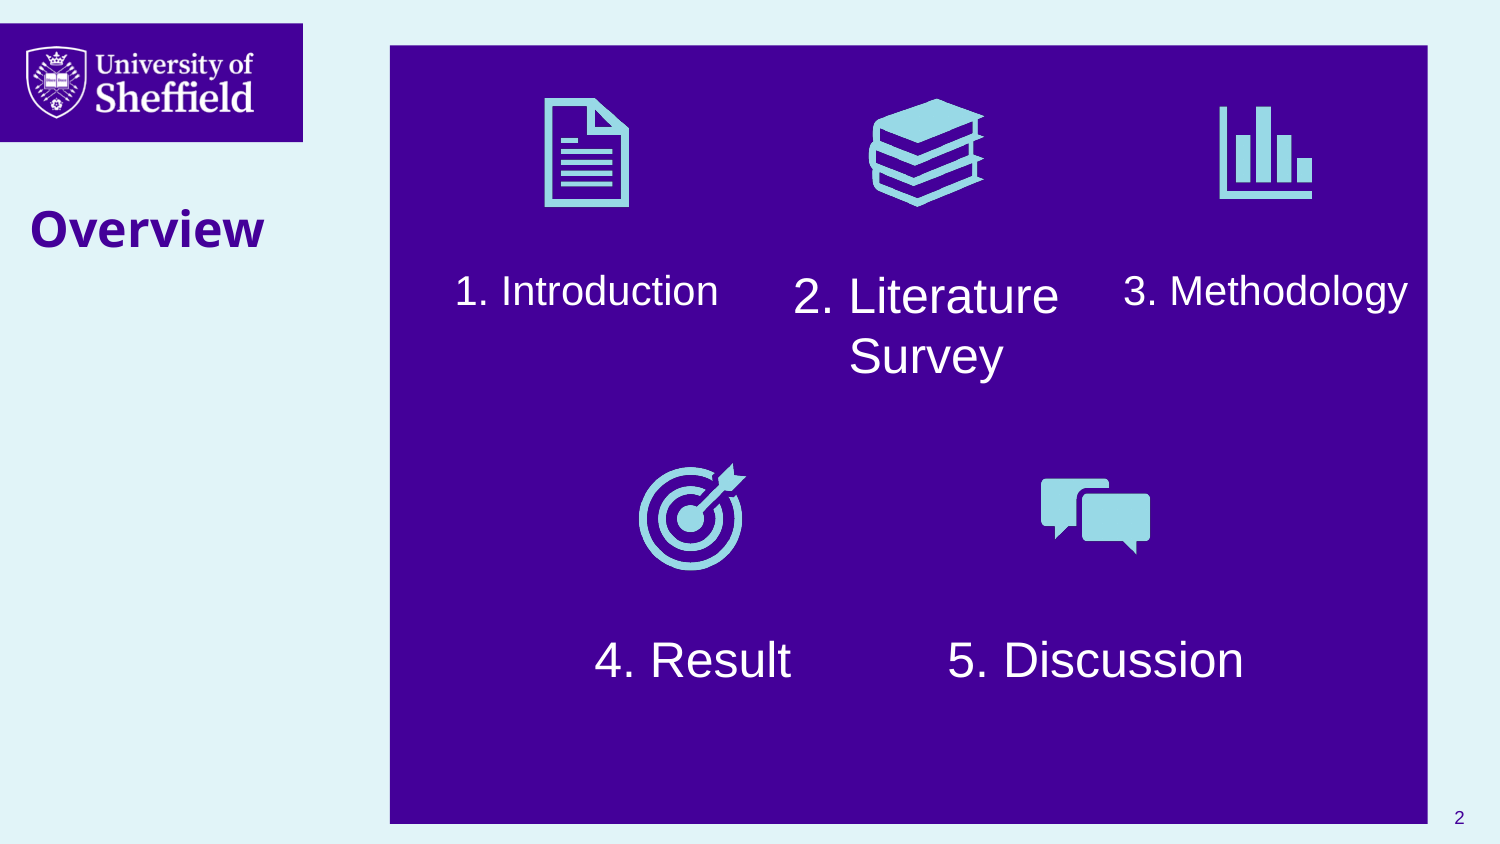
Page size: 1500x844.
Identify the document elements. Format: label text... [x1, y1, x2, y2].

slide_number 2 [1402, 786, 1480, 844]
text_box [407, 32, 1446, 799]
picture [26, 46, 254, 119]
title Overview [14, 182, 370, 799]
